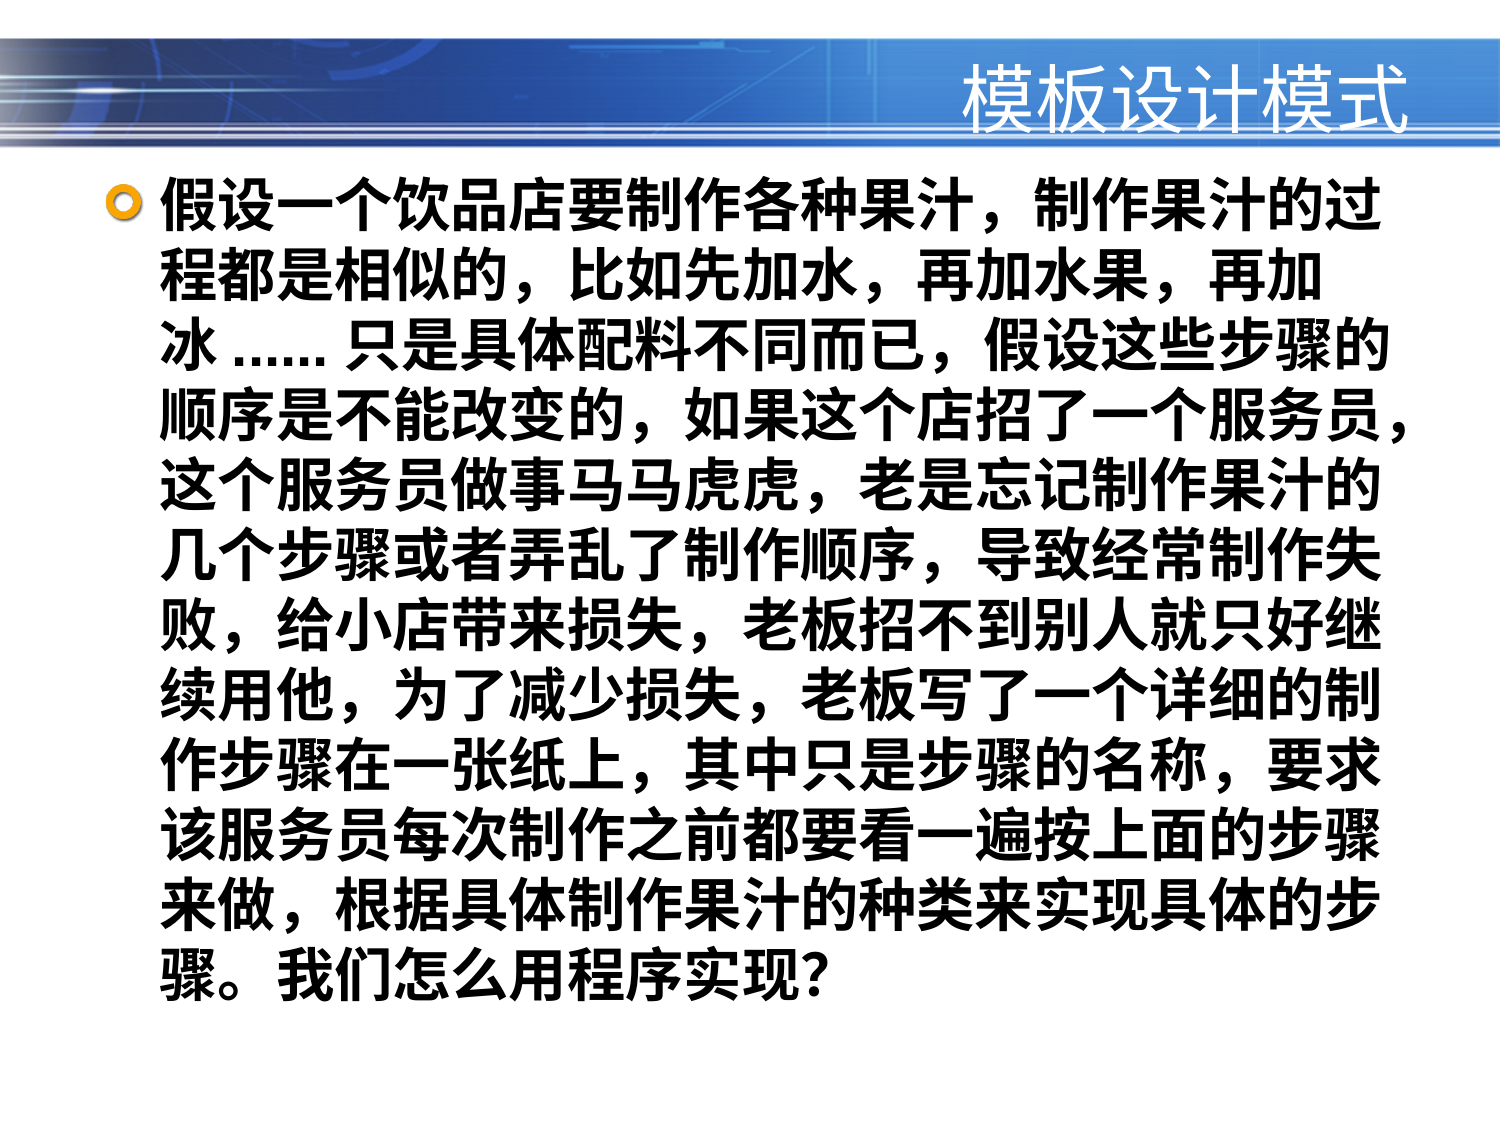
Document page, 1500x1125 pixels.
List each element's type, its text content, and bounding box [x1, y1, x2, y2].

picture [0, 0, 1500, 1125]
list 假设一个饮品店要制作各种果汁，制作果汁的过程都是相似的，比如先加水，再加水果，再加冰......只是具体配料不同而已，假设这些步骤的顺序是不能改变的，如果这个店招了一个服务员，这个服务员做事马马虎虎，老是忘记制作果汁的几个步骤或者弄乱了制作顺序，导致经常制作失败，给小店带来损失，老板招不到别人就只好继续用他，为了减少损失，老板写了一个详细的制作步骤在一张纸上，其中只是步骤的名称，要求该服务员每次制作之前都要看一遍按上面的步骤来做，根据具体制作果汁的种类来实现具体的步骤。我们怎么用程序实现？ [88, 160, 1436, 1023]
title 模板设计模式 [75, 45, 1425, 233]
